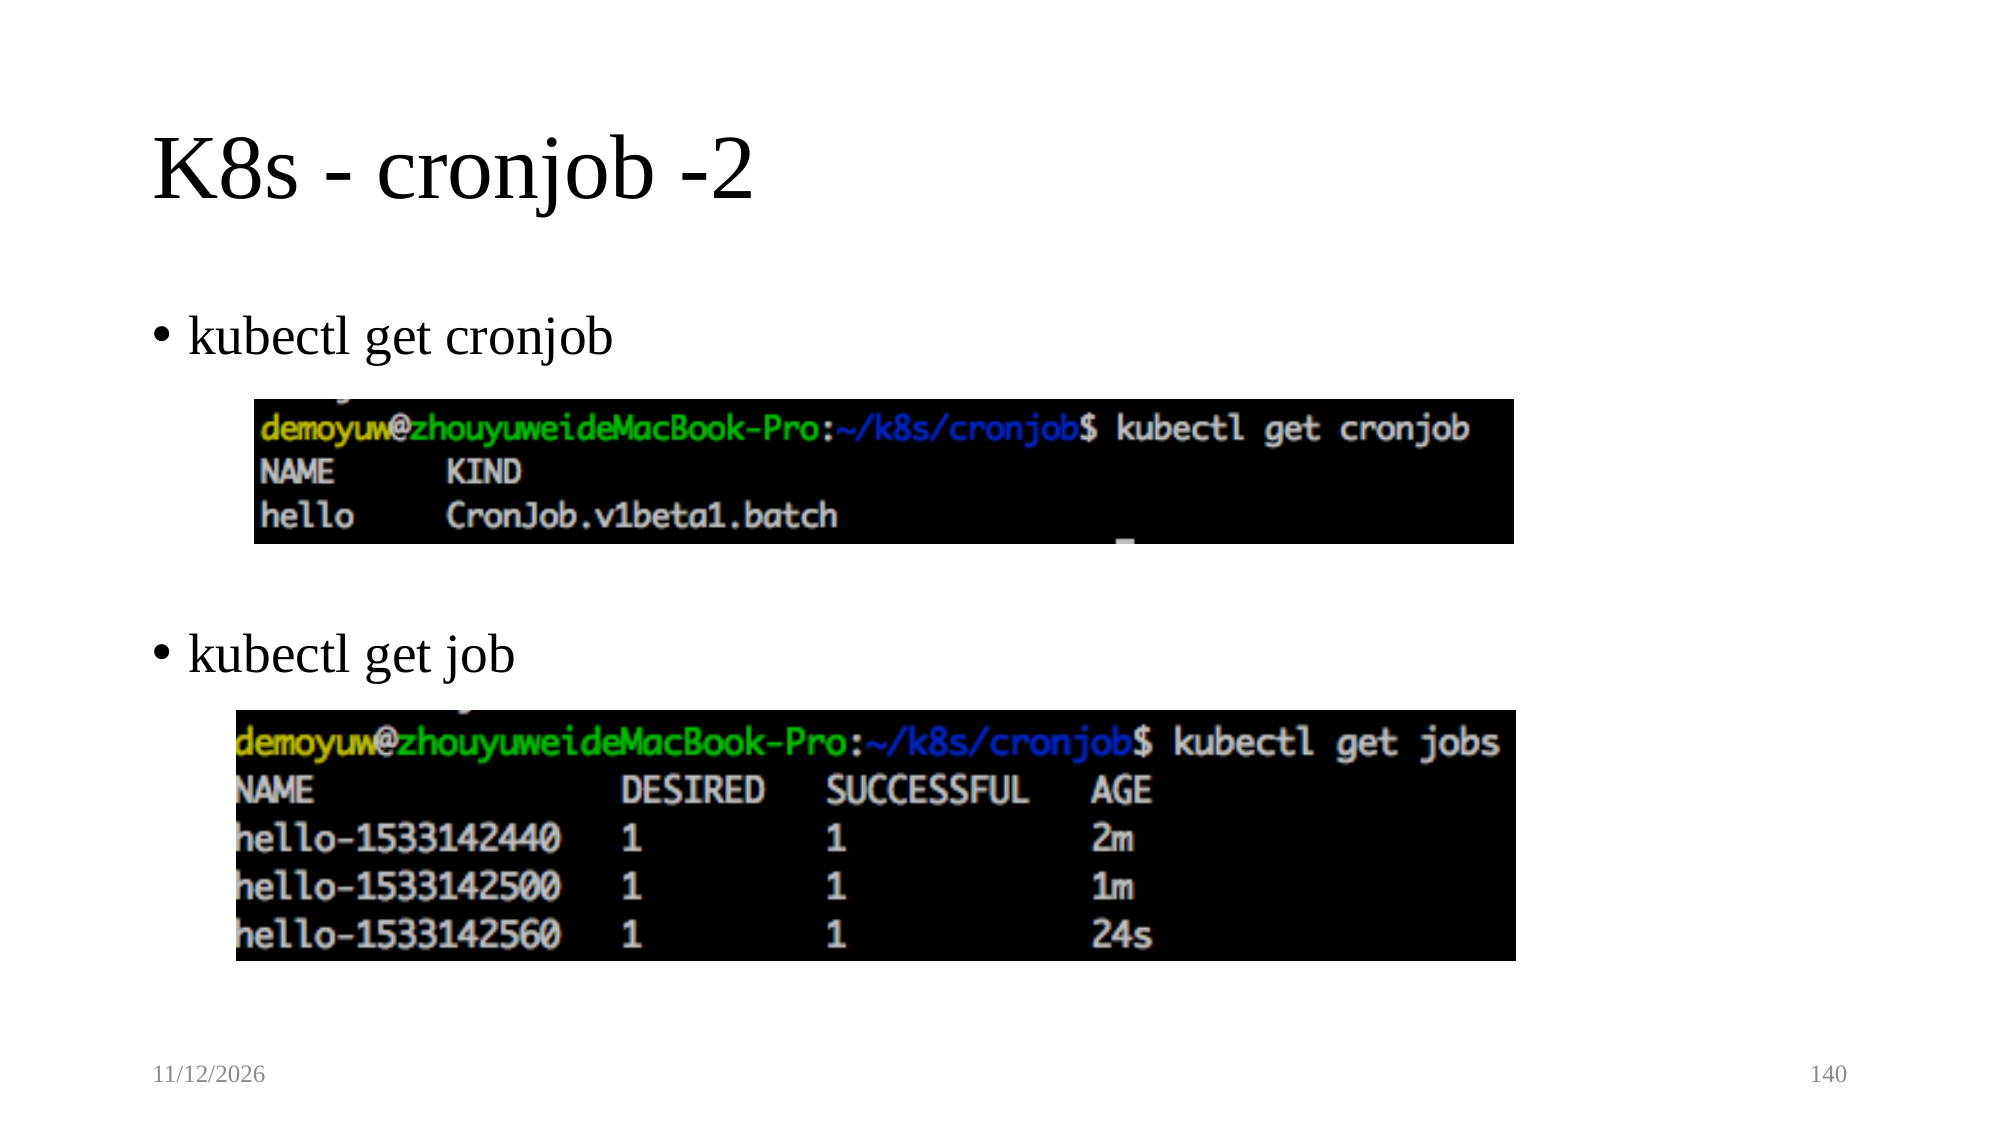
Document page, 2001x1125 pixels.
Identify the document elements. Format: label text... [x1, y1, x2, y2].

slide_number 140 [1412, 1042, 1863, 1103]
picture [236, 710, 1516, 961]
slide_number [137, 1042, 588, 1103]
picture [254, 399, 1514, 544]
title K8s - cronjob -2 [137, 59, 1863, 278]
list kubectl get cronjob kubectl get job [137, 299, 1863, 1014]
